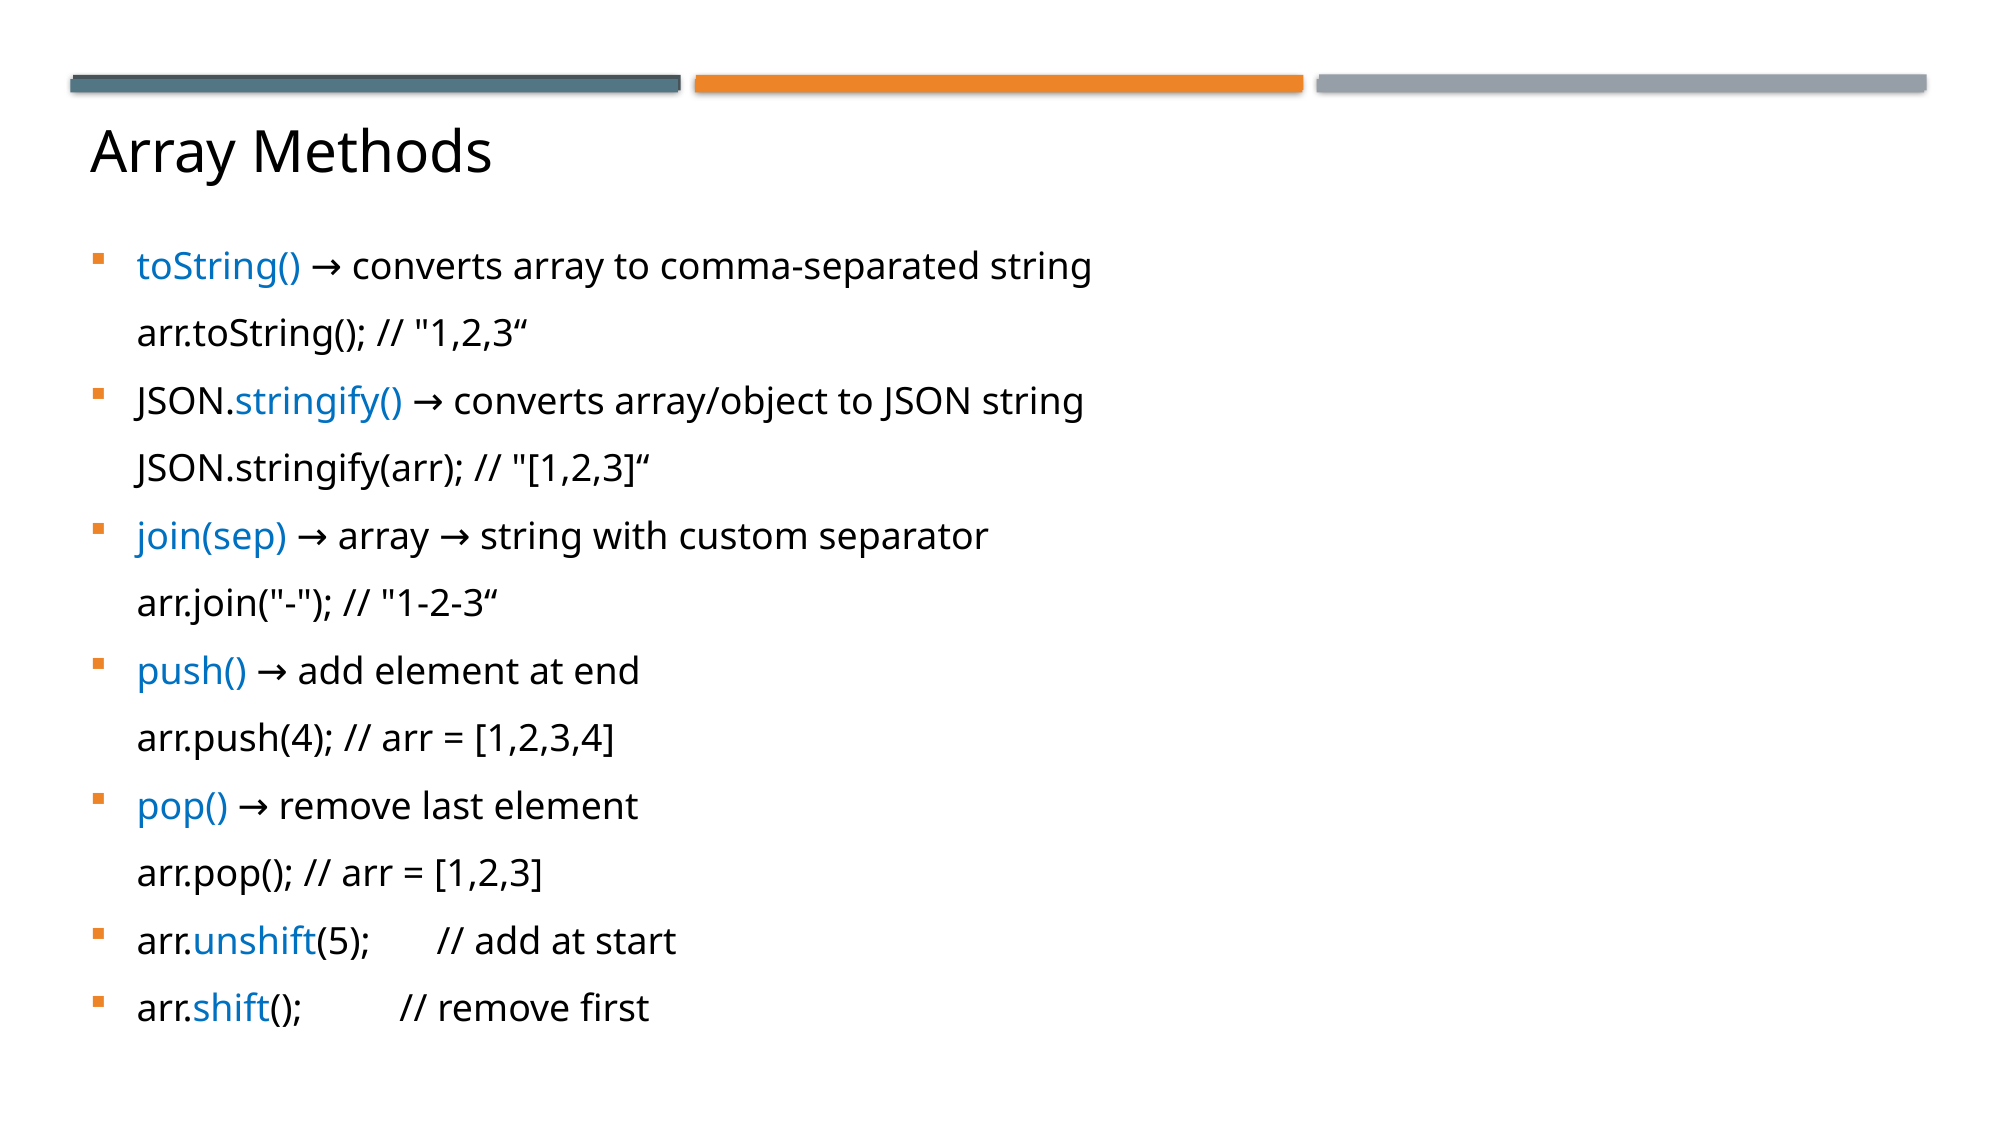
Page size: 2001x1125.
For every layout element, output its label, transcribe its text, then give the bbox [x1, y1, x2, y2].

text_box toString() → converts array to comma-separated string arr.toString(); // "1,2,3“ JSON.stringify() → converts array/object to JSON string JSON.stringify(arr); // "[1,2,3]“ join(sep) → array → string with custom separator arr.join("-"); // "1-2-3“ push() → add element at end arr.push(4); // arr = [1,2,3,4] pop() → remove last element arr.pop(); // arr = [1,2,3] arr.unshift(5); // add at start arr.shift(); // remove first [74, 211, 1904, 1037]
title Array Methods [75, 99, 1924, 192]
